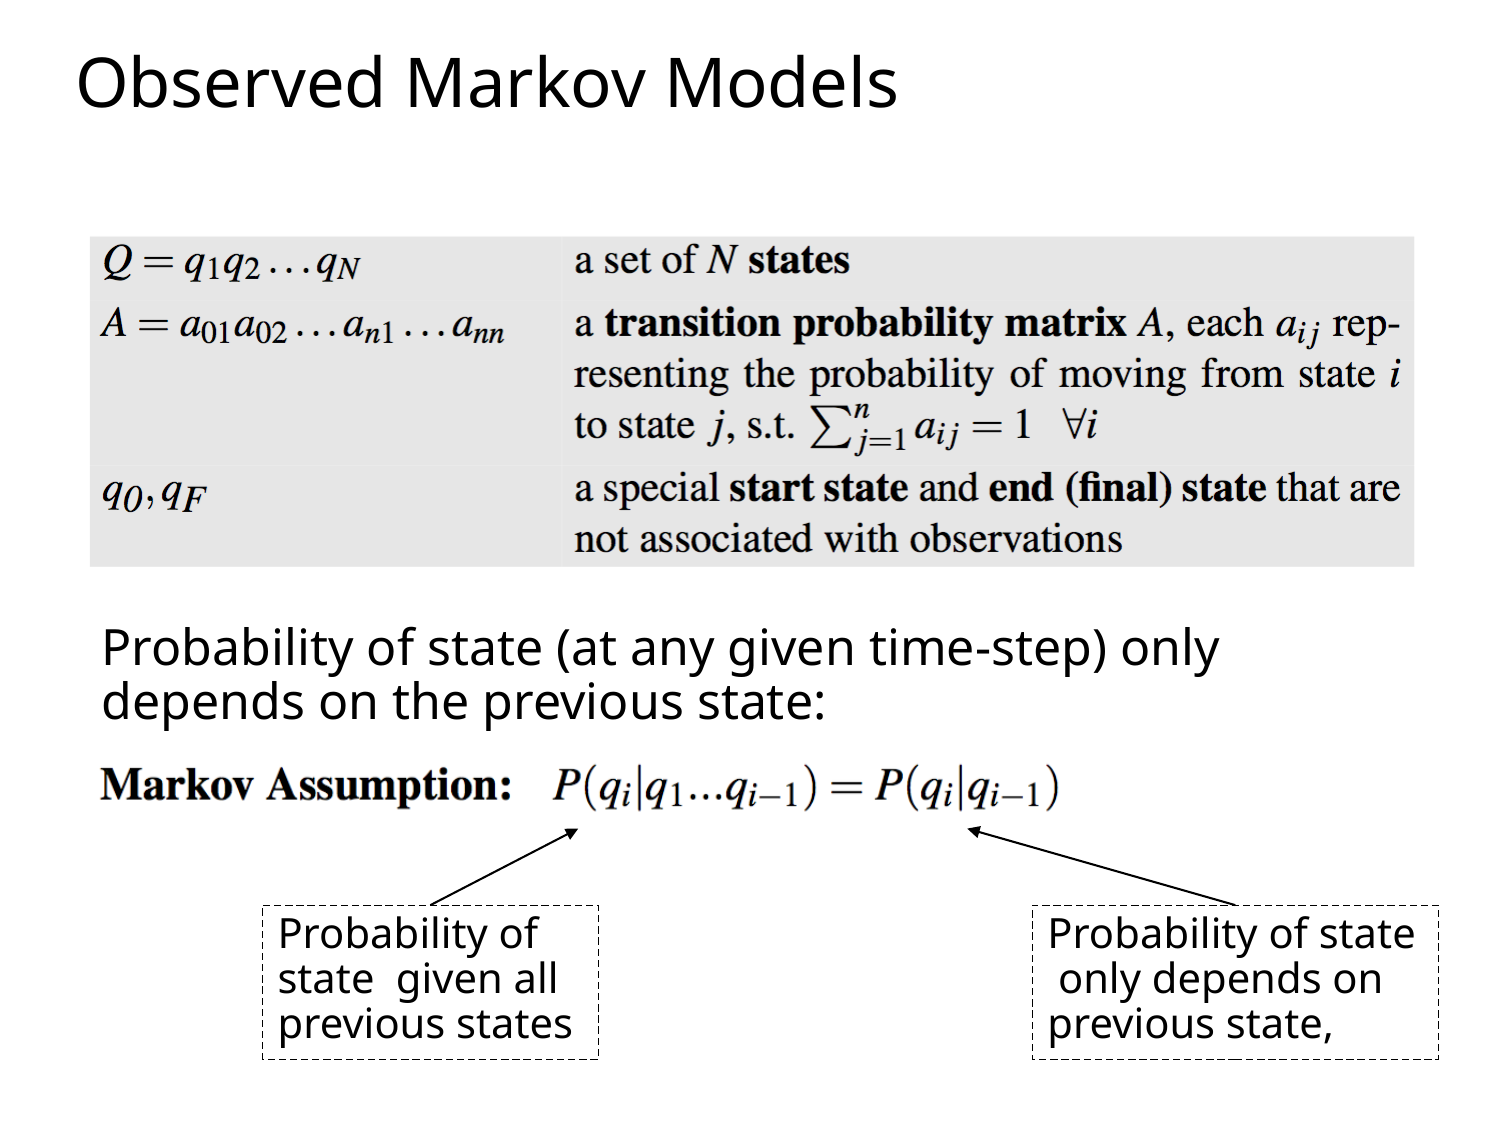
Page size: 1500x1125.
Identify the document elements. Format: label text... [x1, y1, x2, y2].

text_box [430, 828, 579, 906]
text_box Probability of state (at any given time-step) only depends on the previous state: [86, 615, 1294, 739]
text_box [967, 828, 1236, 906]
picture [86, 754, 1070, 829]
text_box Observed Markov Models [59, 15, 1406, 156]
picture [86, 232, 1418, 571]
